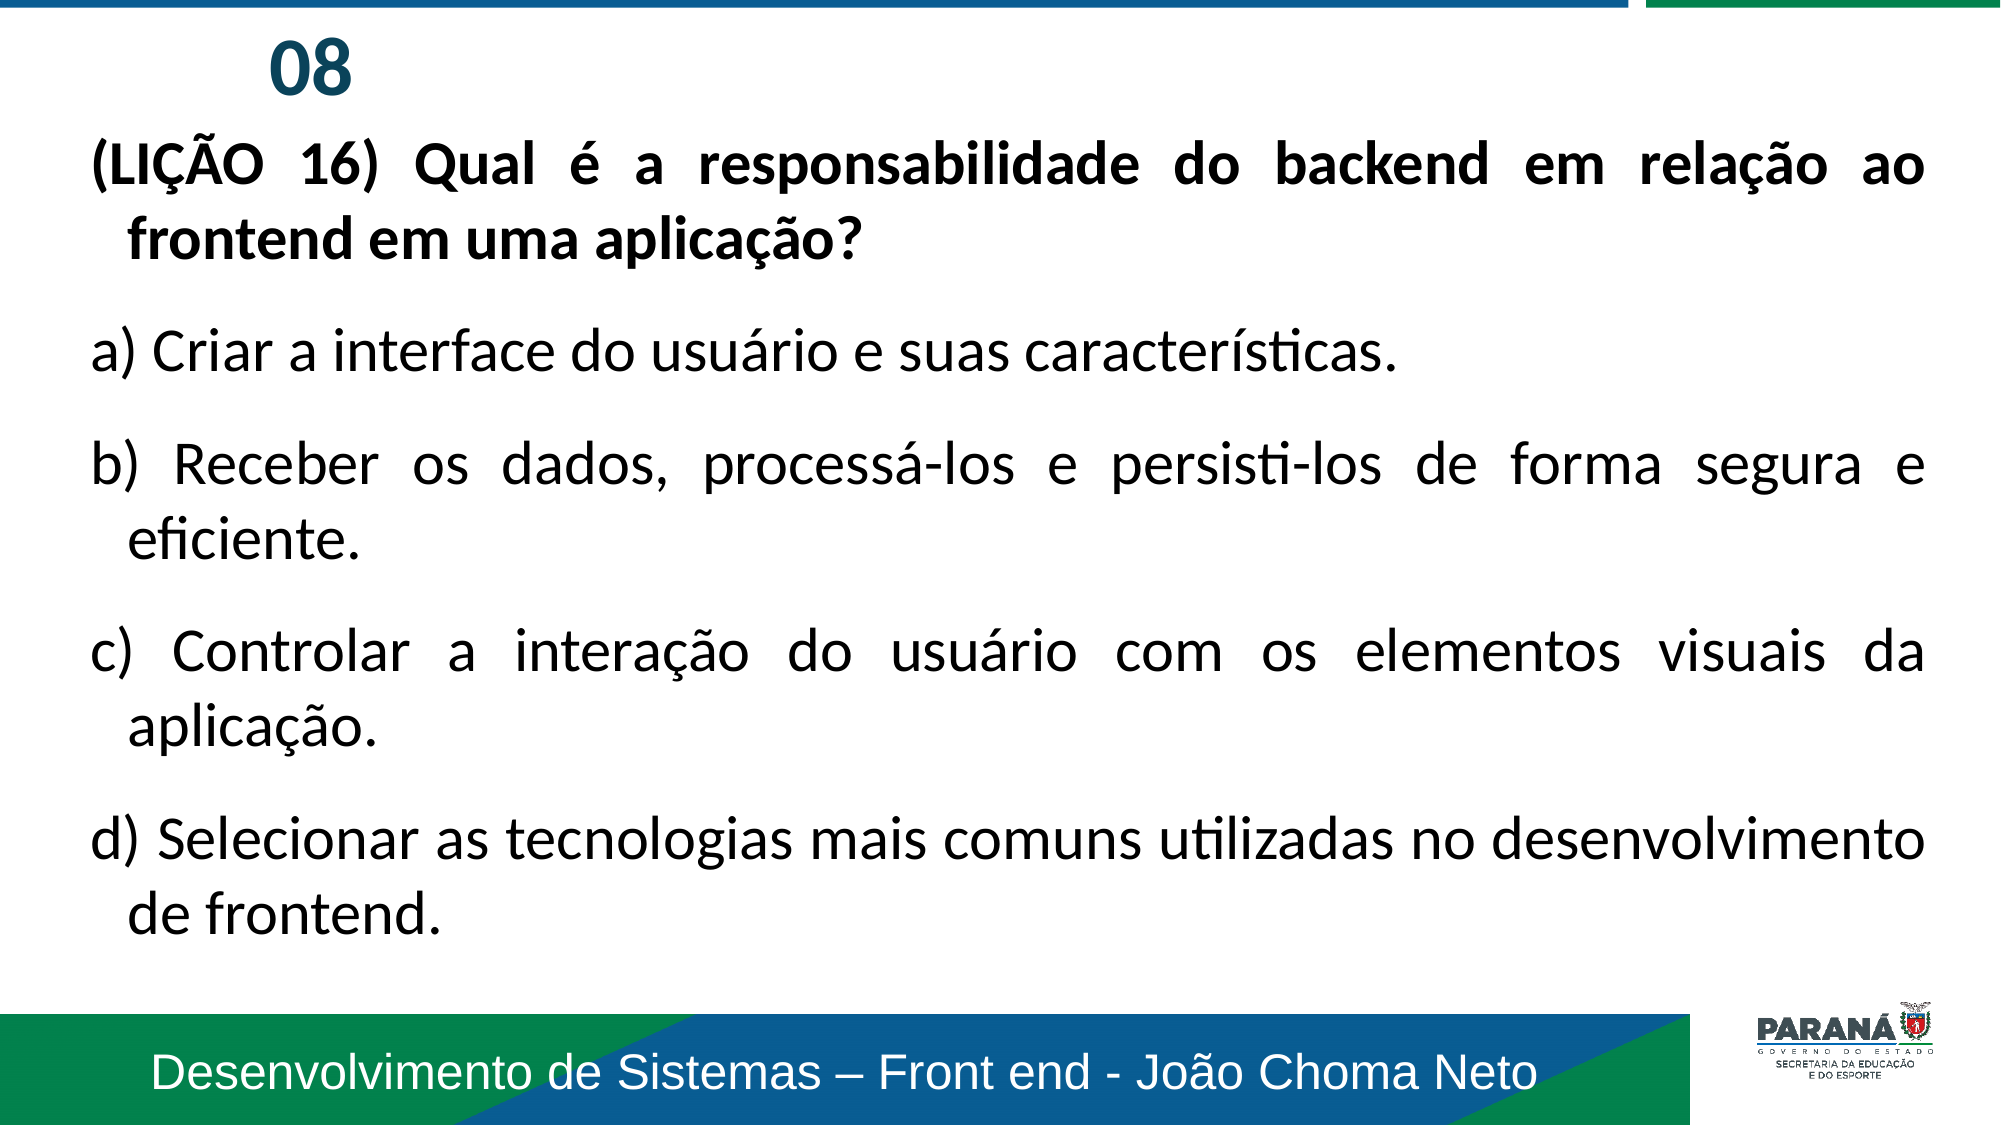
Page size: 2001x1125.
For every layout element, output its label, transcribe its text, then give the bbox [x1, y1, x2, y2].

list 08 [217, 15, 1637, 153]
picture [1757, 1002, 1933, 1081]
picture [0, 1014, 1690, 1125]
list (LIÇÃO 16) Qual é a responsabilidade do backend em relação ao frontend em uma aplicação? a) Criar a interface do usuário e suas características. b) Receber os dados, processá-los e persisti-los de forma segura e eficiente. c) Controlar a interação do usuário com os elementos visuais da aplicação. d) Selecionar as tecnologias mais comuns utilizadas no desenvolvimento de frontend. [37, 114, 1944, 998]
